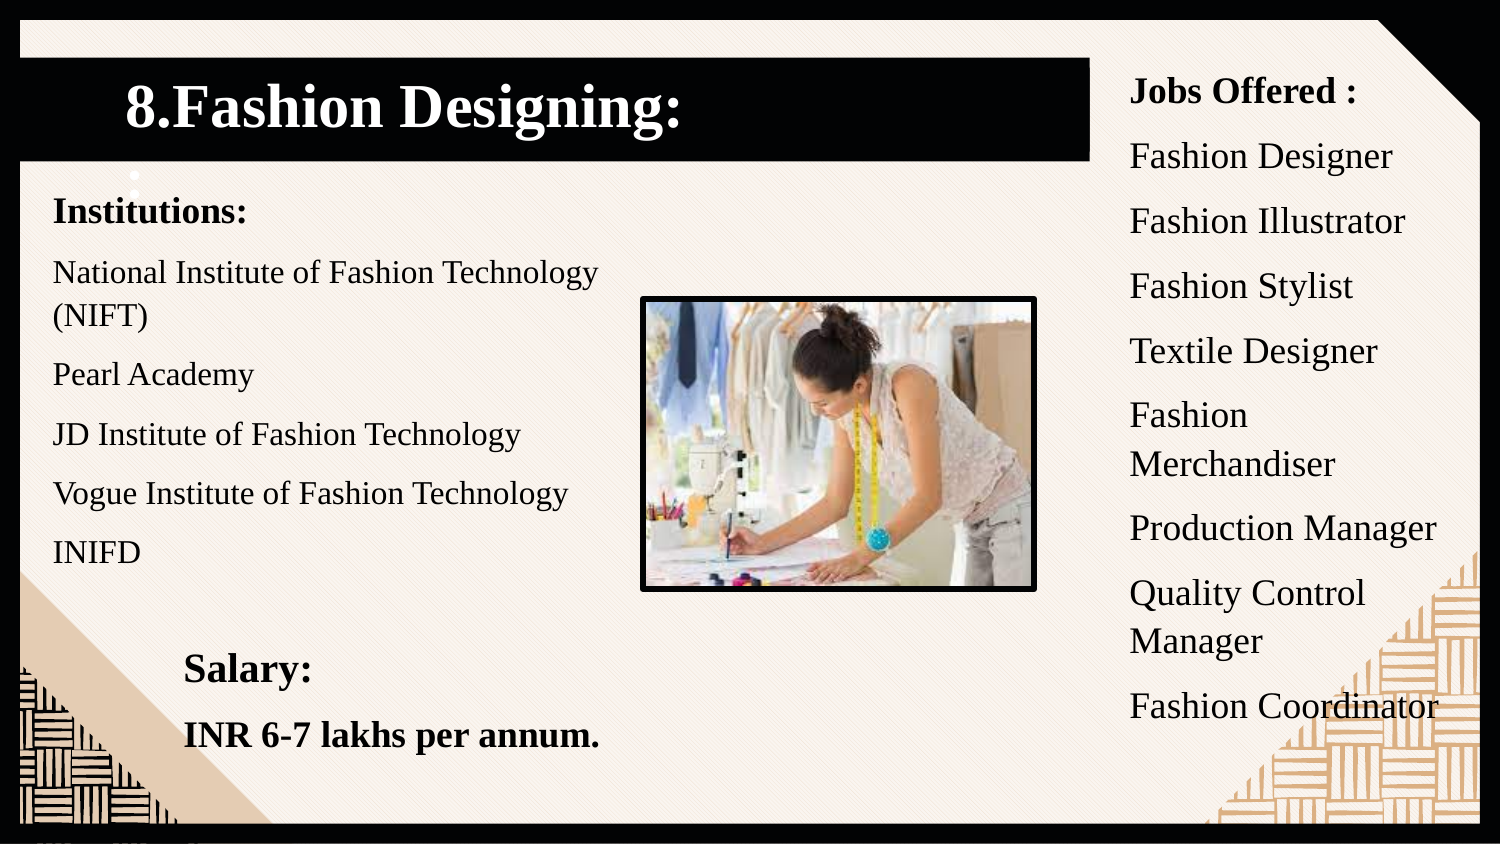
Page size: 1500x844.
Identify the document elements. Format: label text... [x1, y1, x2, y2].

text_box [0, 57, 1090, 152]
text_box Jobs Offered : Fashion Designer Fashion Illustrator Fashion Stylist Textile Designer Fashion Merchandiser Production Manager Quality Control Manager Fashion Coordinator [1114, 56, 1462, 788]
text_box Salary: INR 6-7 lakhs per annum. [168, 629, 623, 763]
text_box Institutions: National Institute of Fashion Technology (NIFT) Pearl Academy JD Institute of Fashion Technology Vogue Institute of Fashion Technology INIFD [37, 175, 646, 632]
title 8.Fashion Designing: : [110, 125, 1114, 220]
picture [645, 301, 1032, 587]
